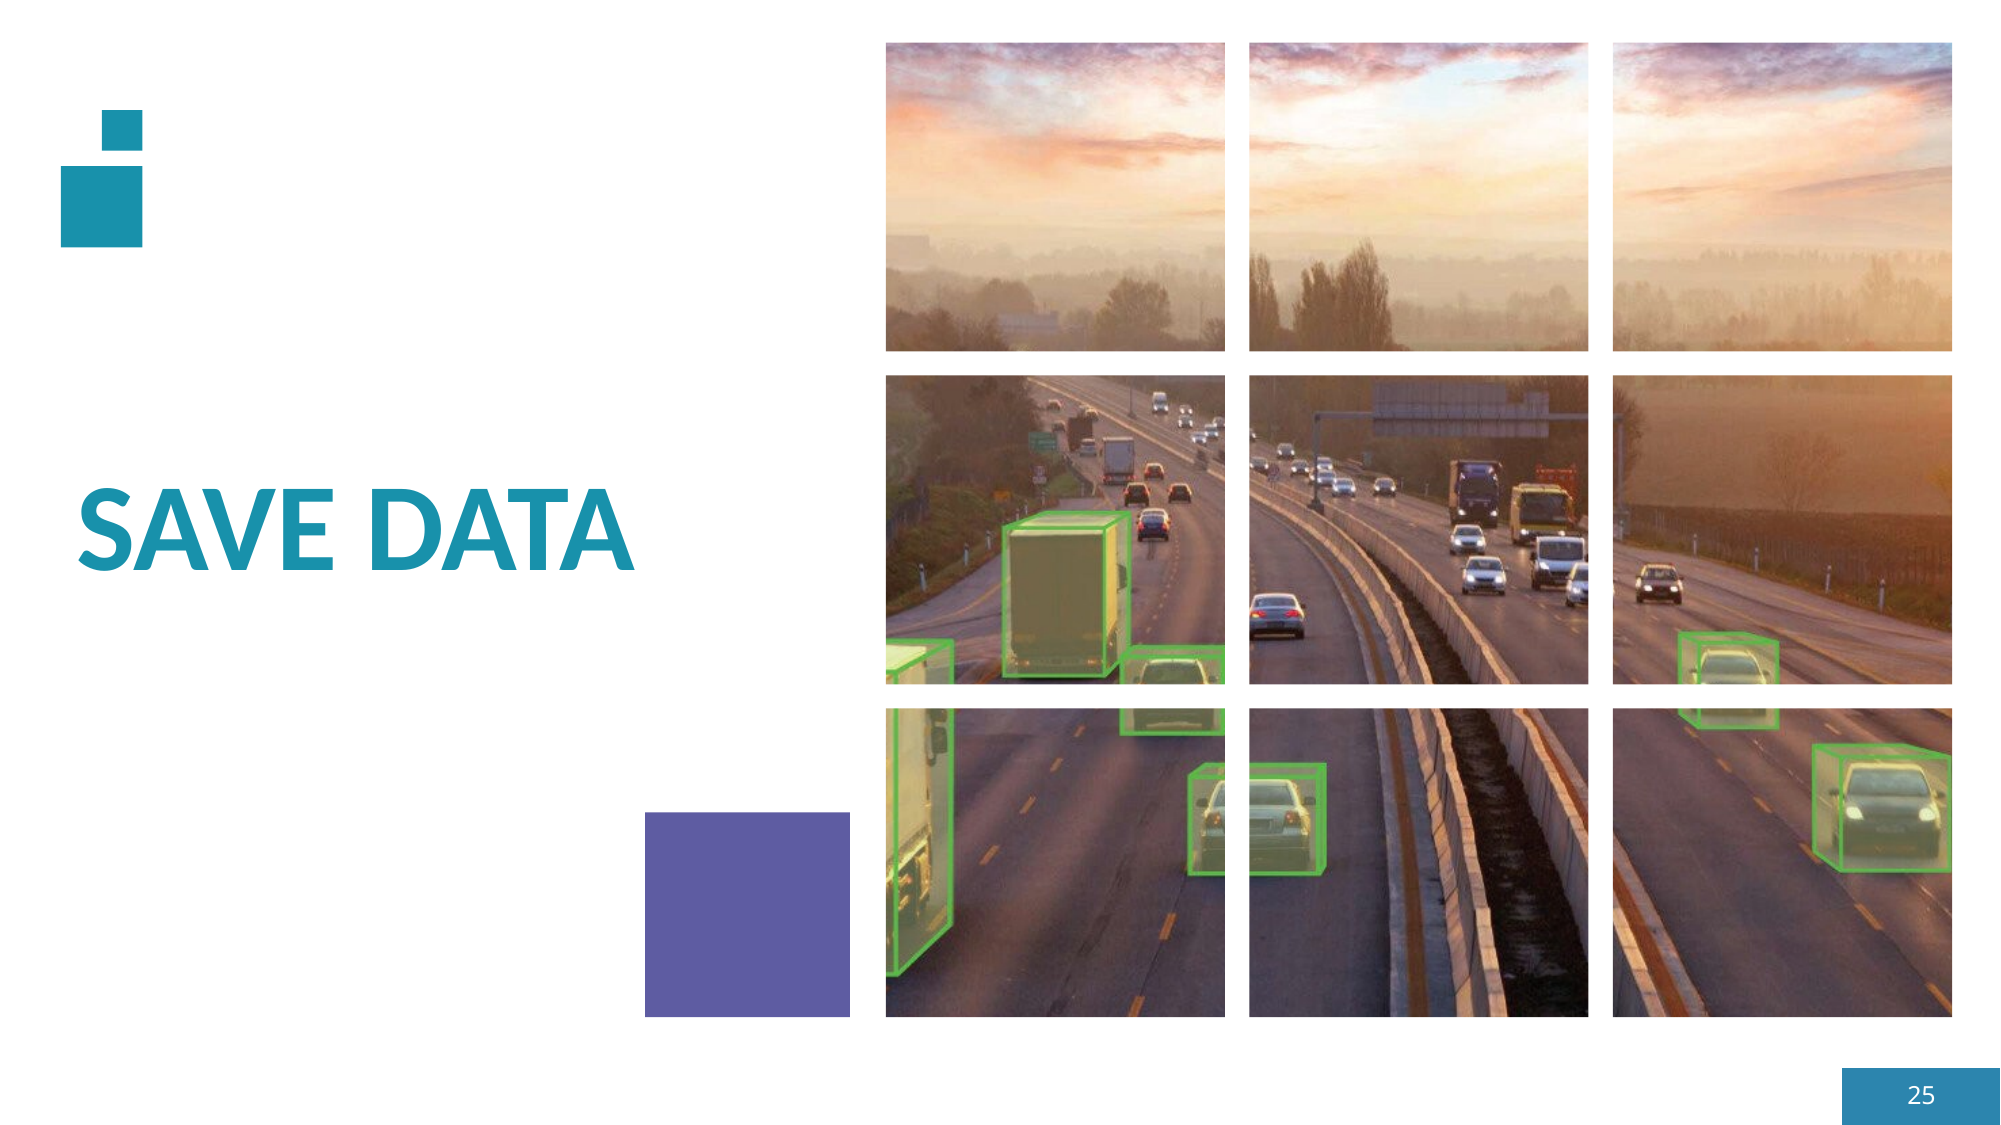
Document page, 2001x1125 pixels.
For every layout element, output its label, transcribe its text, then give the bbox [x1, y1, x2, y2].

slide_number 25 [1889, 1079, 1951, 1114]
title SAVE DATA [60, 261, 850, 798]
picture [885, 42, 1953, 1018]
